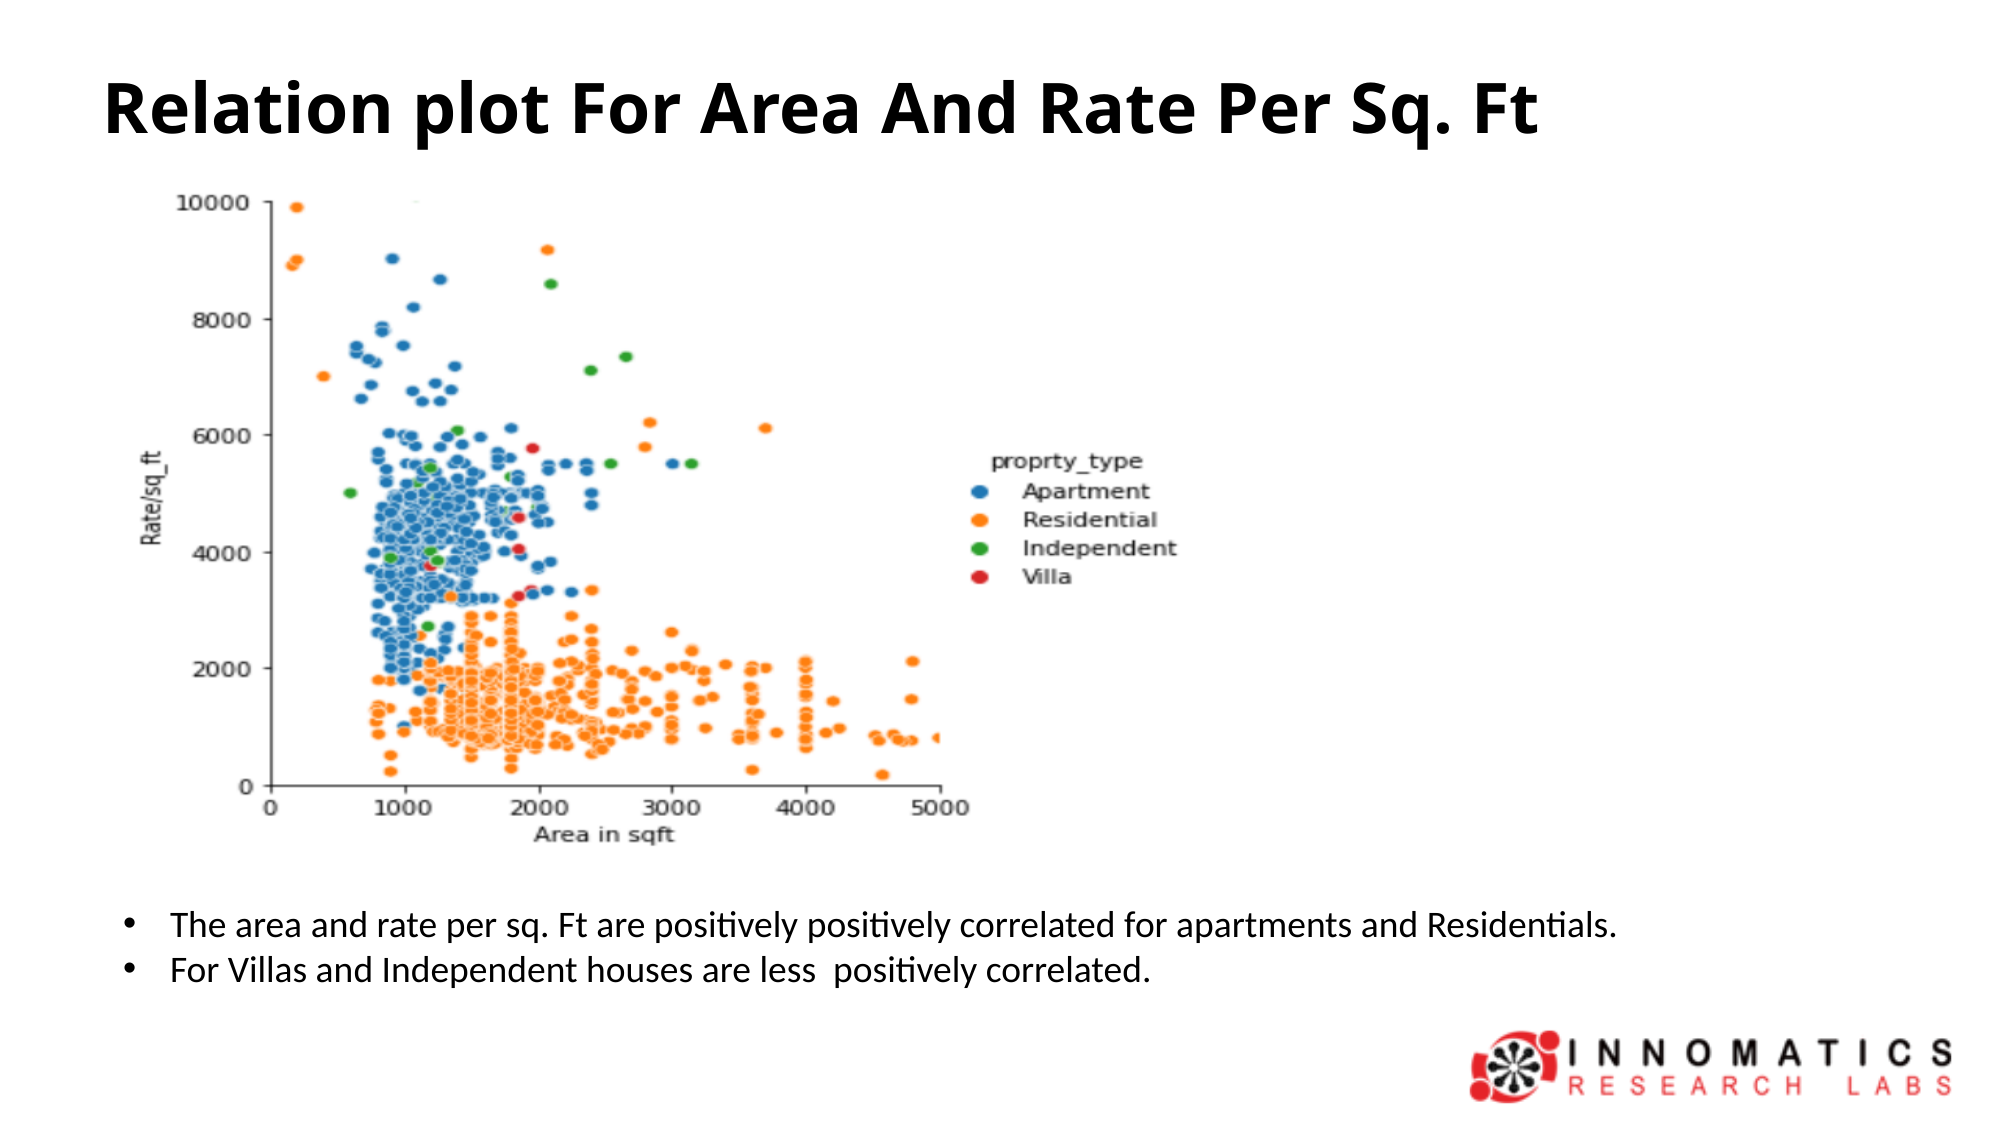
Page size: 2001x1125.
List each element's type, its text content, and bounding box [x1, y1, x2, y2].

title Relation plot For Area And Rate Per Sq. Ft [87, 56, 1588, 166]
picture [87, 187, 1205, 874]
text_box The area and rate per sq. Ft are positively positively correlated for apartments and Residentials. For Villas and Independent houses are less positively correlated. [108, 892, 1678, 998]
picture [1445, 1014, 1975, 1125]
